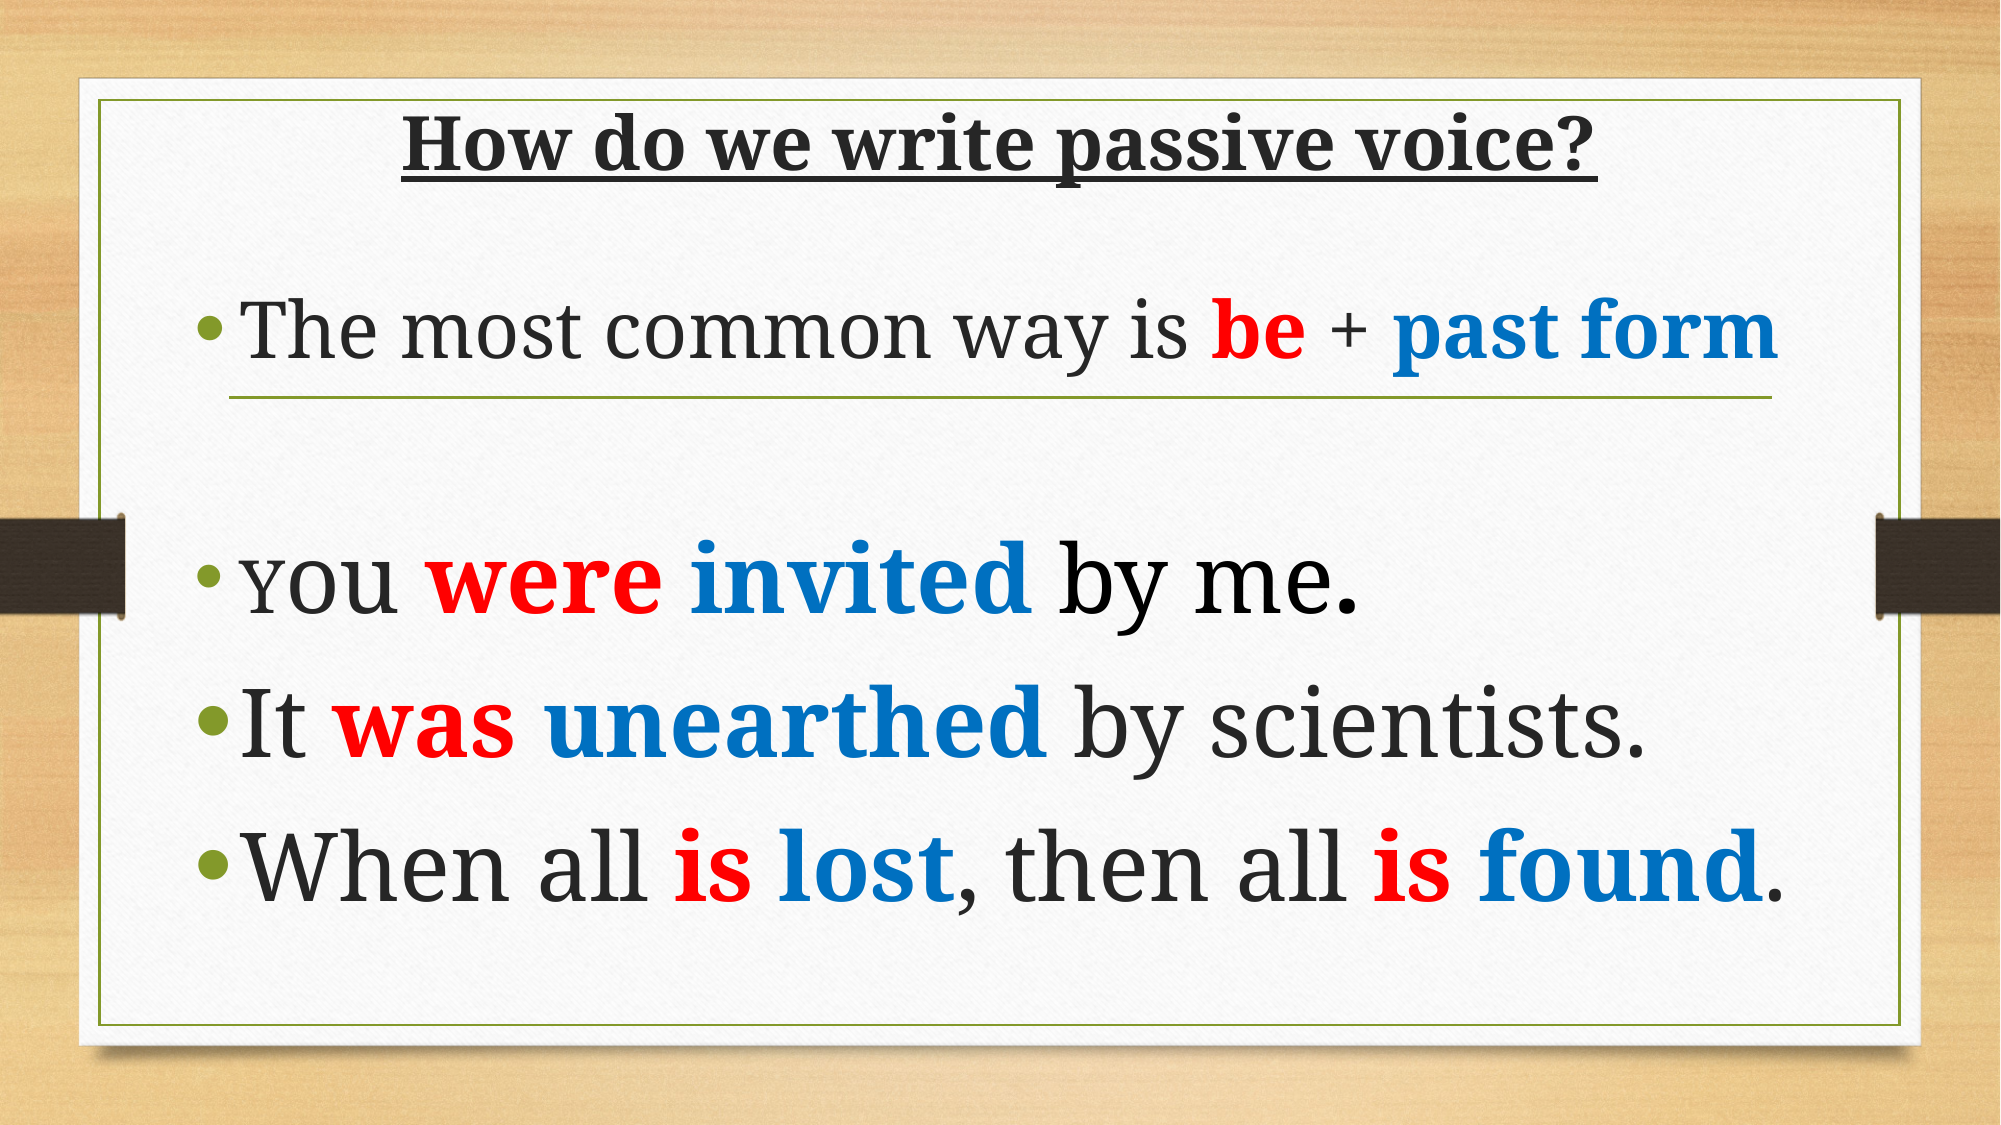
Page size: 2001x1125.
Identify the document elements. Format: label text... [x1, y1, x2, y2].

picture [0, 0, 2001, 1125]
title How do we write passive voice? [270, 77, 1730, 205]
list The most common way is be + past form You were invited by me. It was unearthed by scientists. When all is lost, then all is found. [179, 272, 1809, 947]
